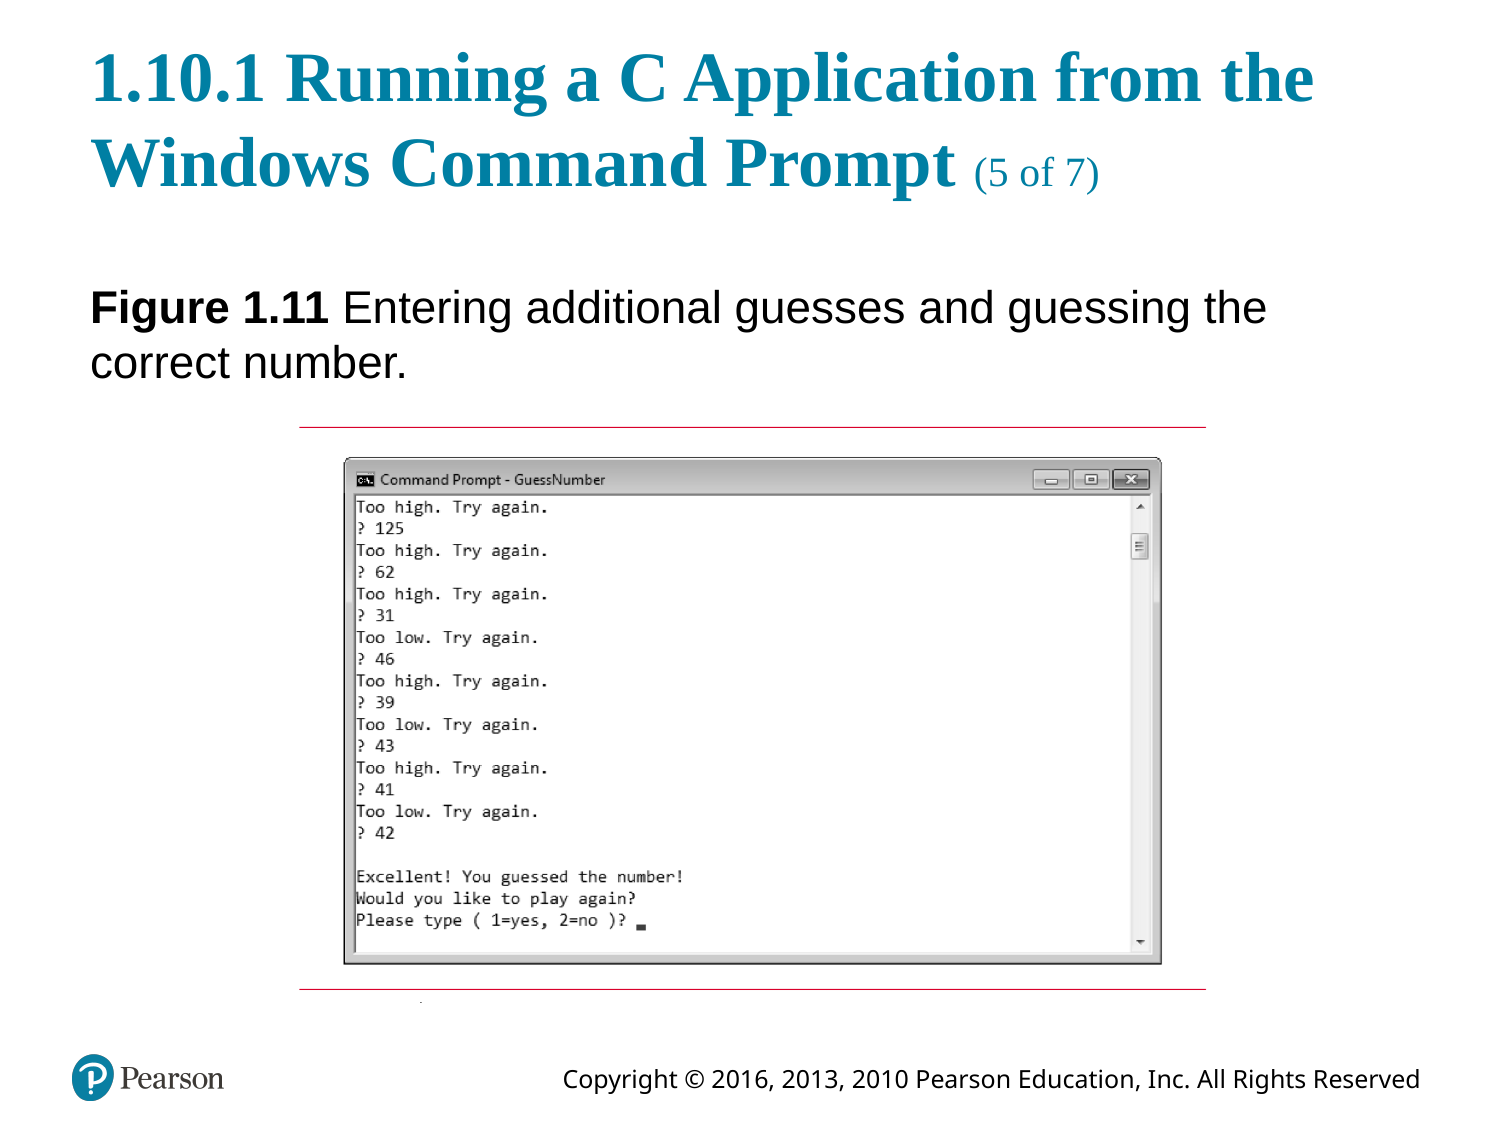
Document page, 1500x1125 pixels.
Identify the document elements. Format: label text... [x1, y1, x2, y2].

picture [72, 1087, 83, 1101]
list Figure 1.11 Entering additional guesses and guessing the correct number. [75, 262, 1425, 389]
picture [276, 412, 1224, 1004]
title 1.10.1 Running a C Application from the Windows Command Prompt (5 of 7) [75, 35, 1425, 216]
picture [72, 1054, 88, 1070]
picture [80, 1063, 106, 1088]
picture [98, 1054, 224, 1101]
